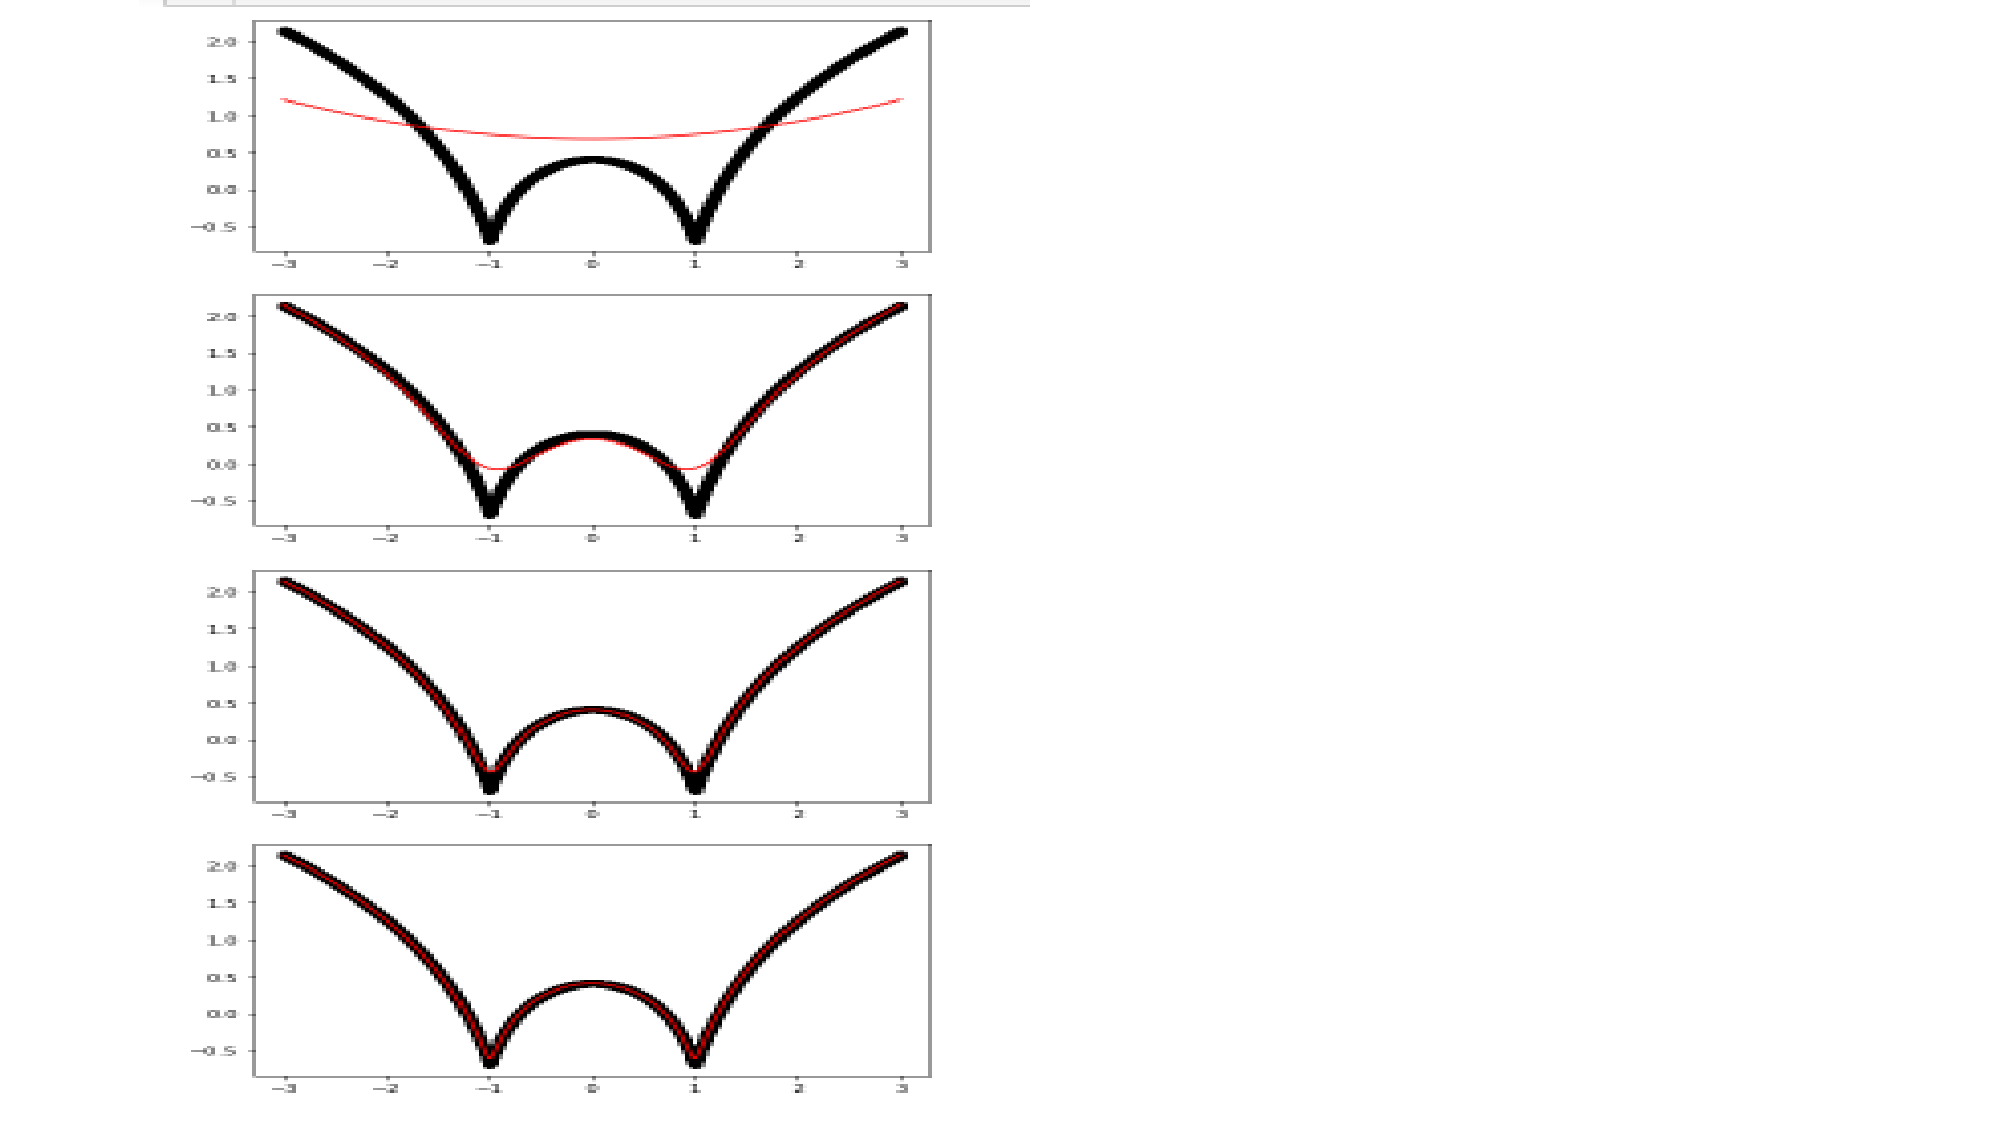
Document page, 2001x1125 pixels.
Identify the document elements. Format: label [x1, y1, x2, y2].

picture [138, 0, 1030, 1093]
